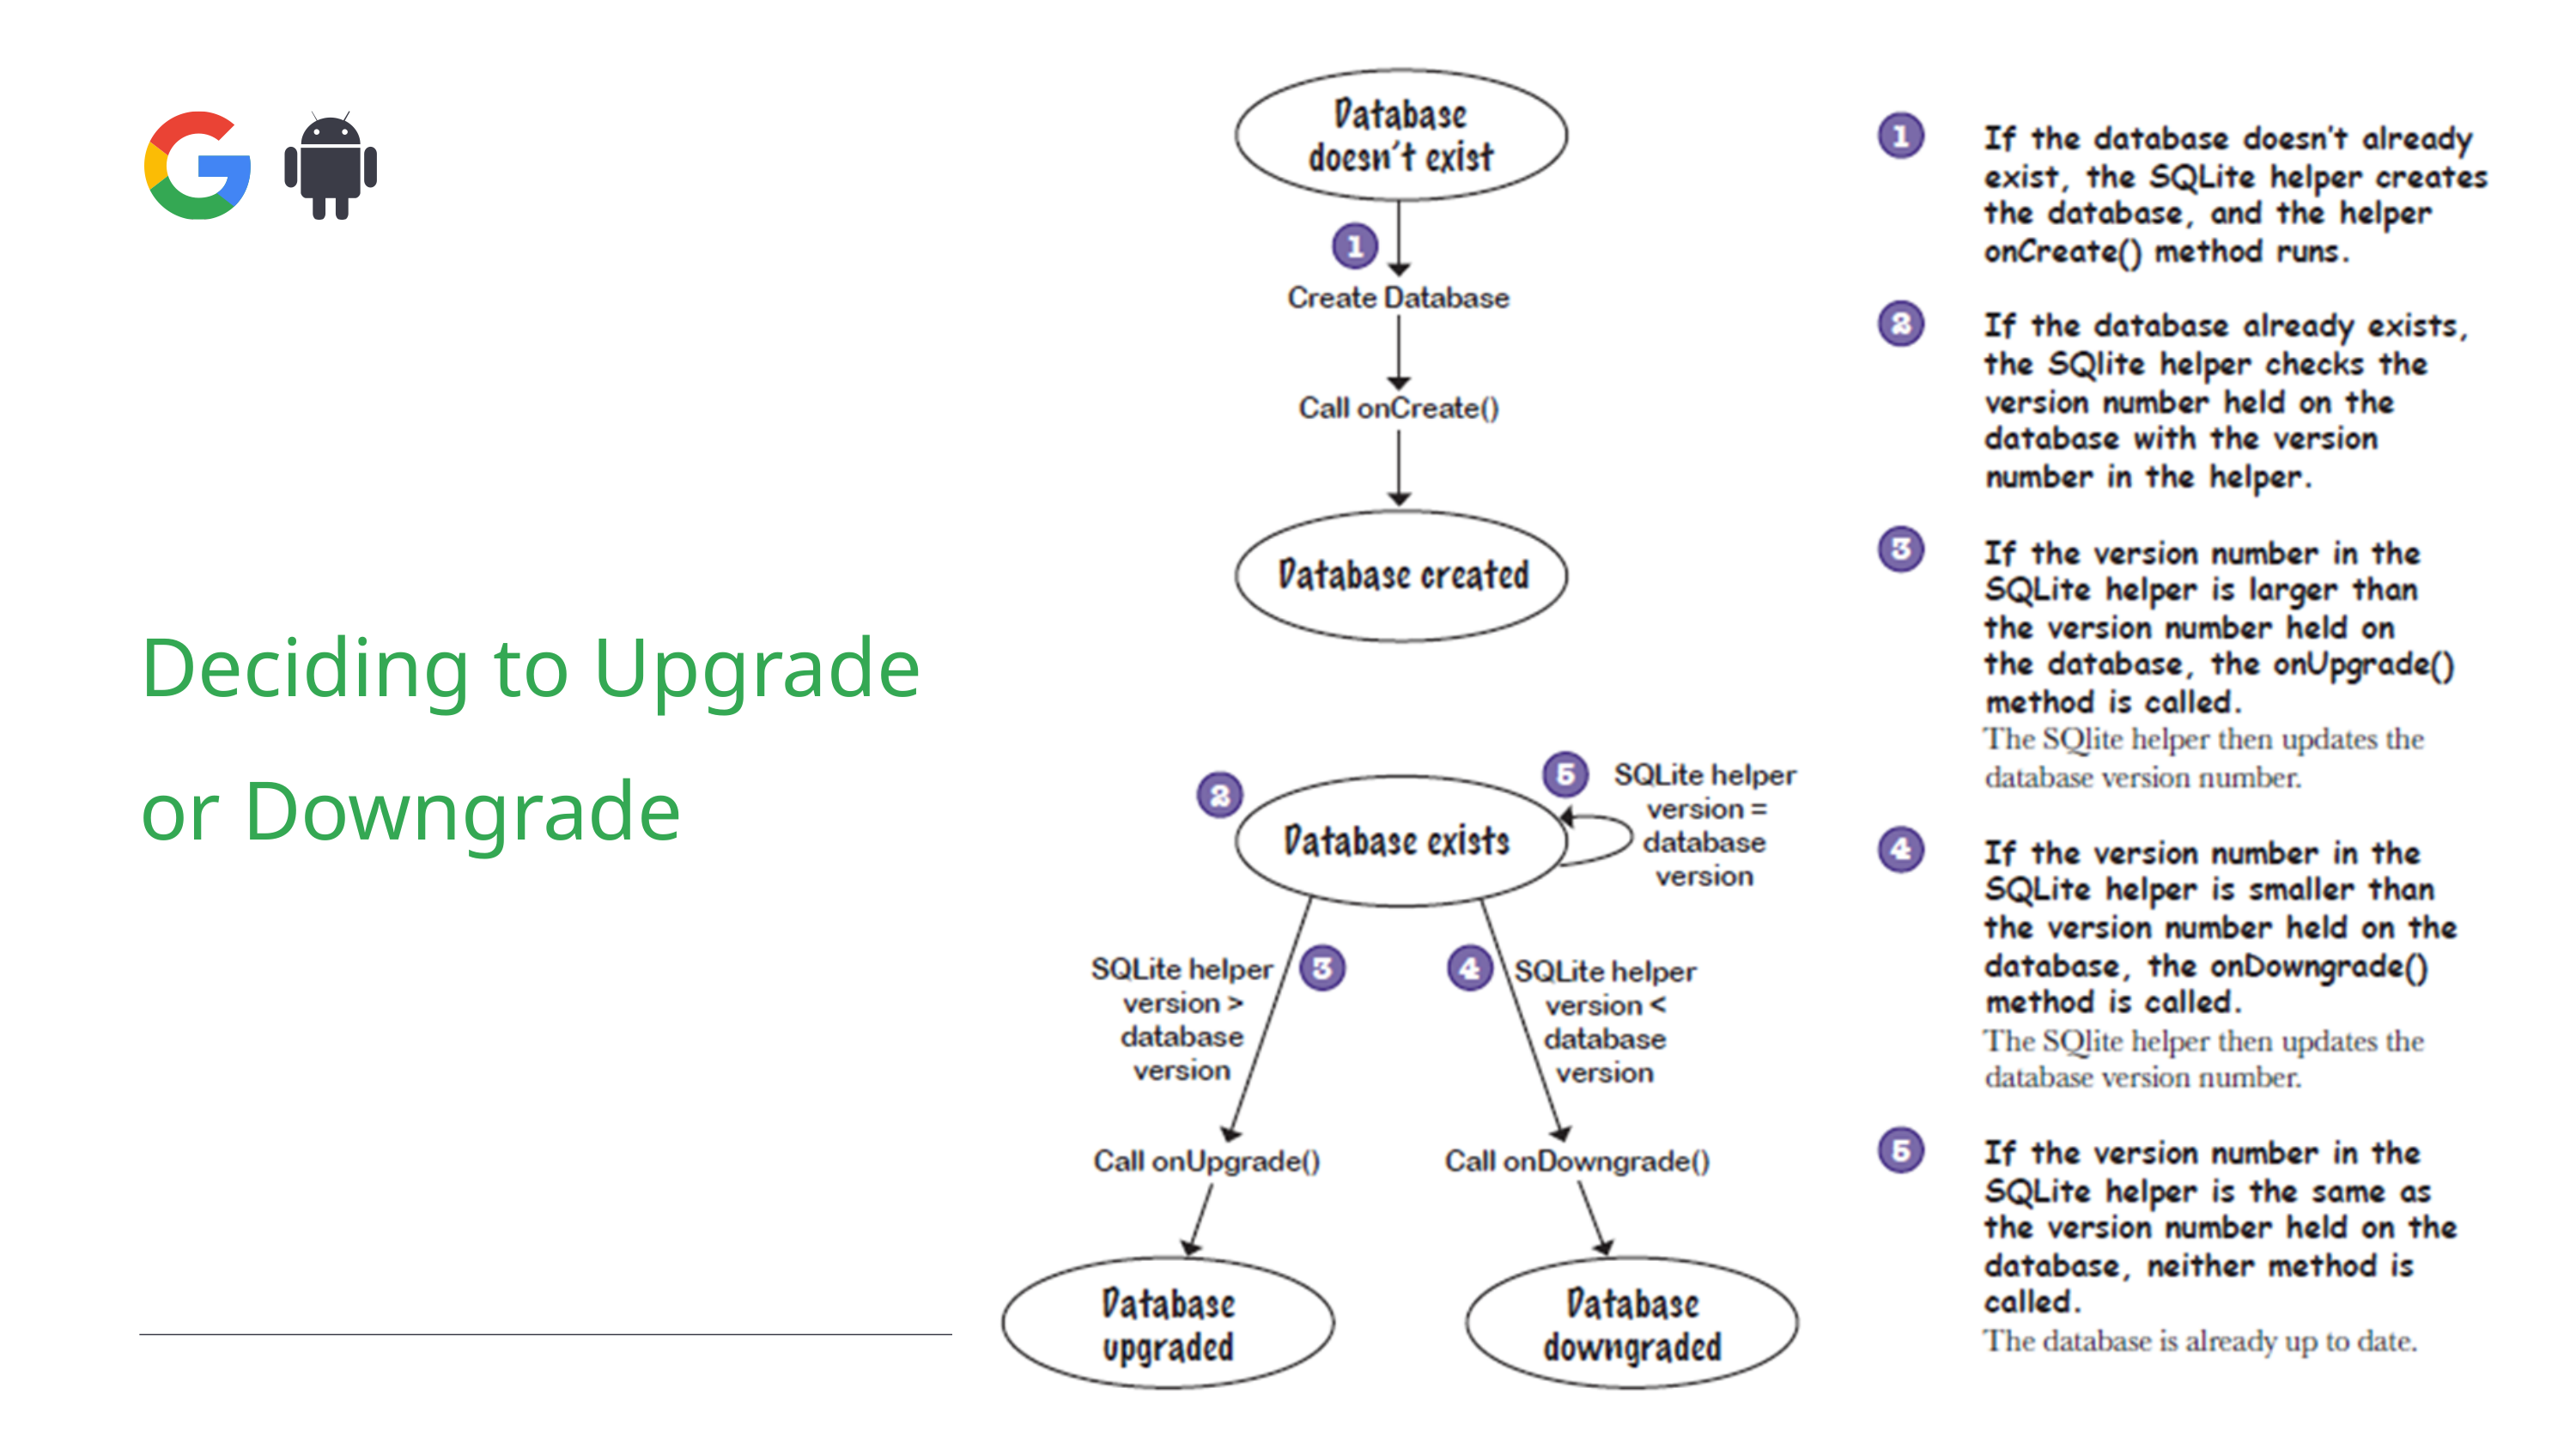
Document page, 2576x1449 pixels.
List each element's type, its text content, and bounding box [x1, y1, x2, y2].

text_box Deciding to Upgrade or Downgrade [139, 568, 948, 857]
picture [284, 111, 377, 221]
picture [144, 111, 251, 221]
picture [952, 49, 2505, 1399]
